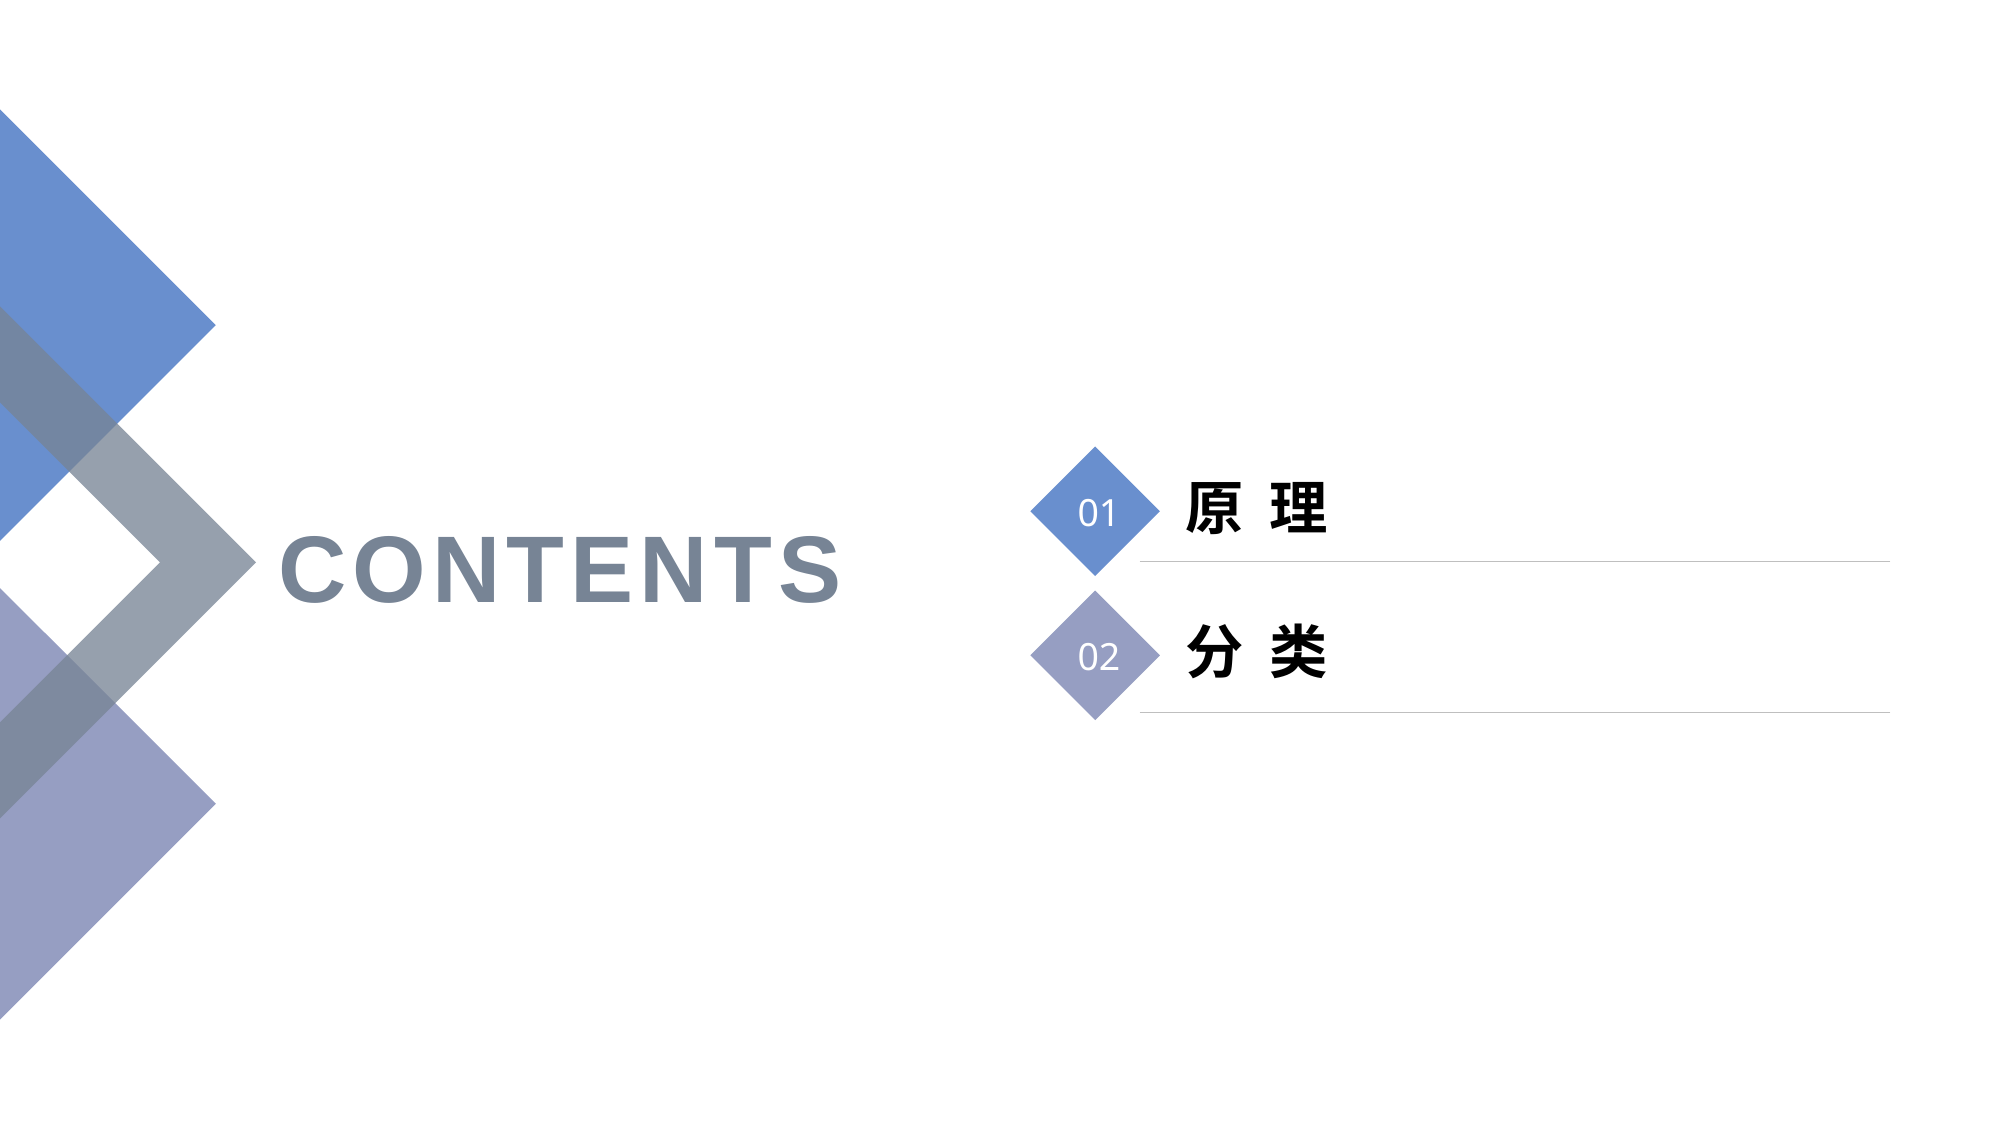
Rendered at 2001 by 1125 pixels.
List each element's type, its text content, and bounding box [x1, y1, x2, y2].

text_box 分 类 [1170, 643, 1821, 693]
text_box 原 理 [1170, 498, 1821, 549]
text_box 01 [1028, 444, 1162, 578]
text_box 02 [1028, 589, 1162, 722]
text_box CONTENTS [256, 488, 868, 641]
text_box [0, 172, 256, 957]
